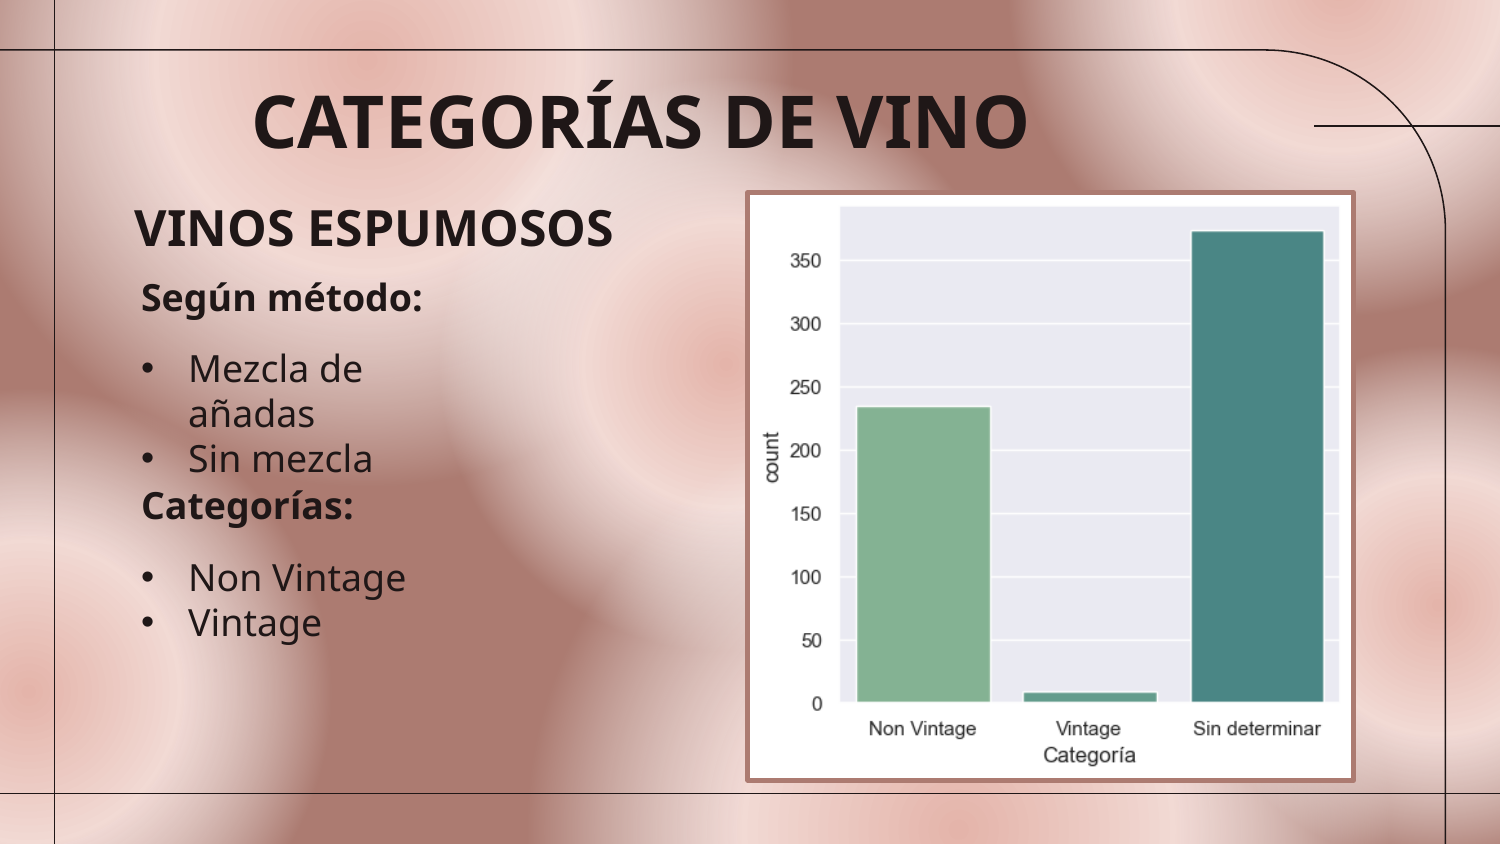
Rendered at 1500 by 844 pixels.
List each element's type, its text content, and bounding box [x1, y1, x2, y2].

subtitle VINOS ESPUMOSOS [119, 193, 745, 272]
picture [749, 194, 1352, 779]
text_box Según método: Mezcla de añadas Sin mezcla [126, 258, 477, 532]
subtitle Categorías: Non Vintage Vintage [126, 532, 443, 741]
title CATEGORÍAS DE VINO [236, 60, 1500, 168]
